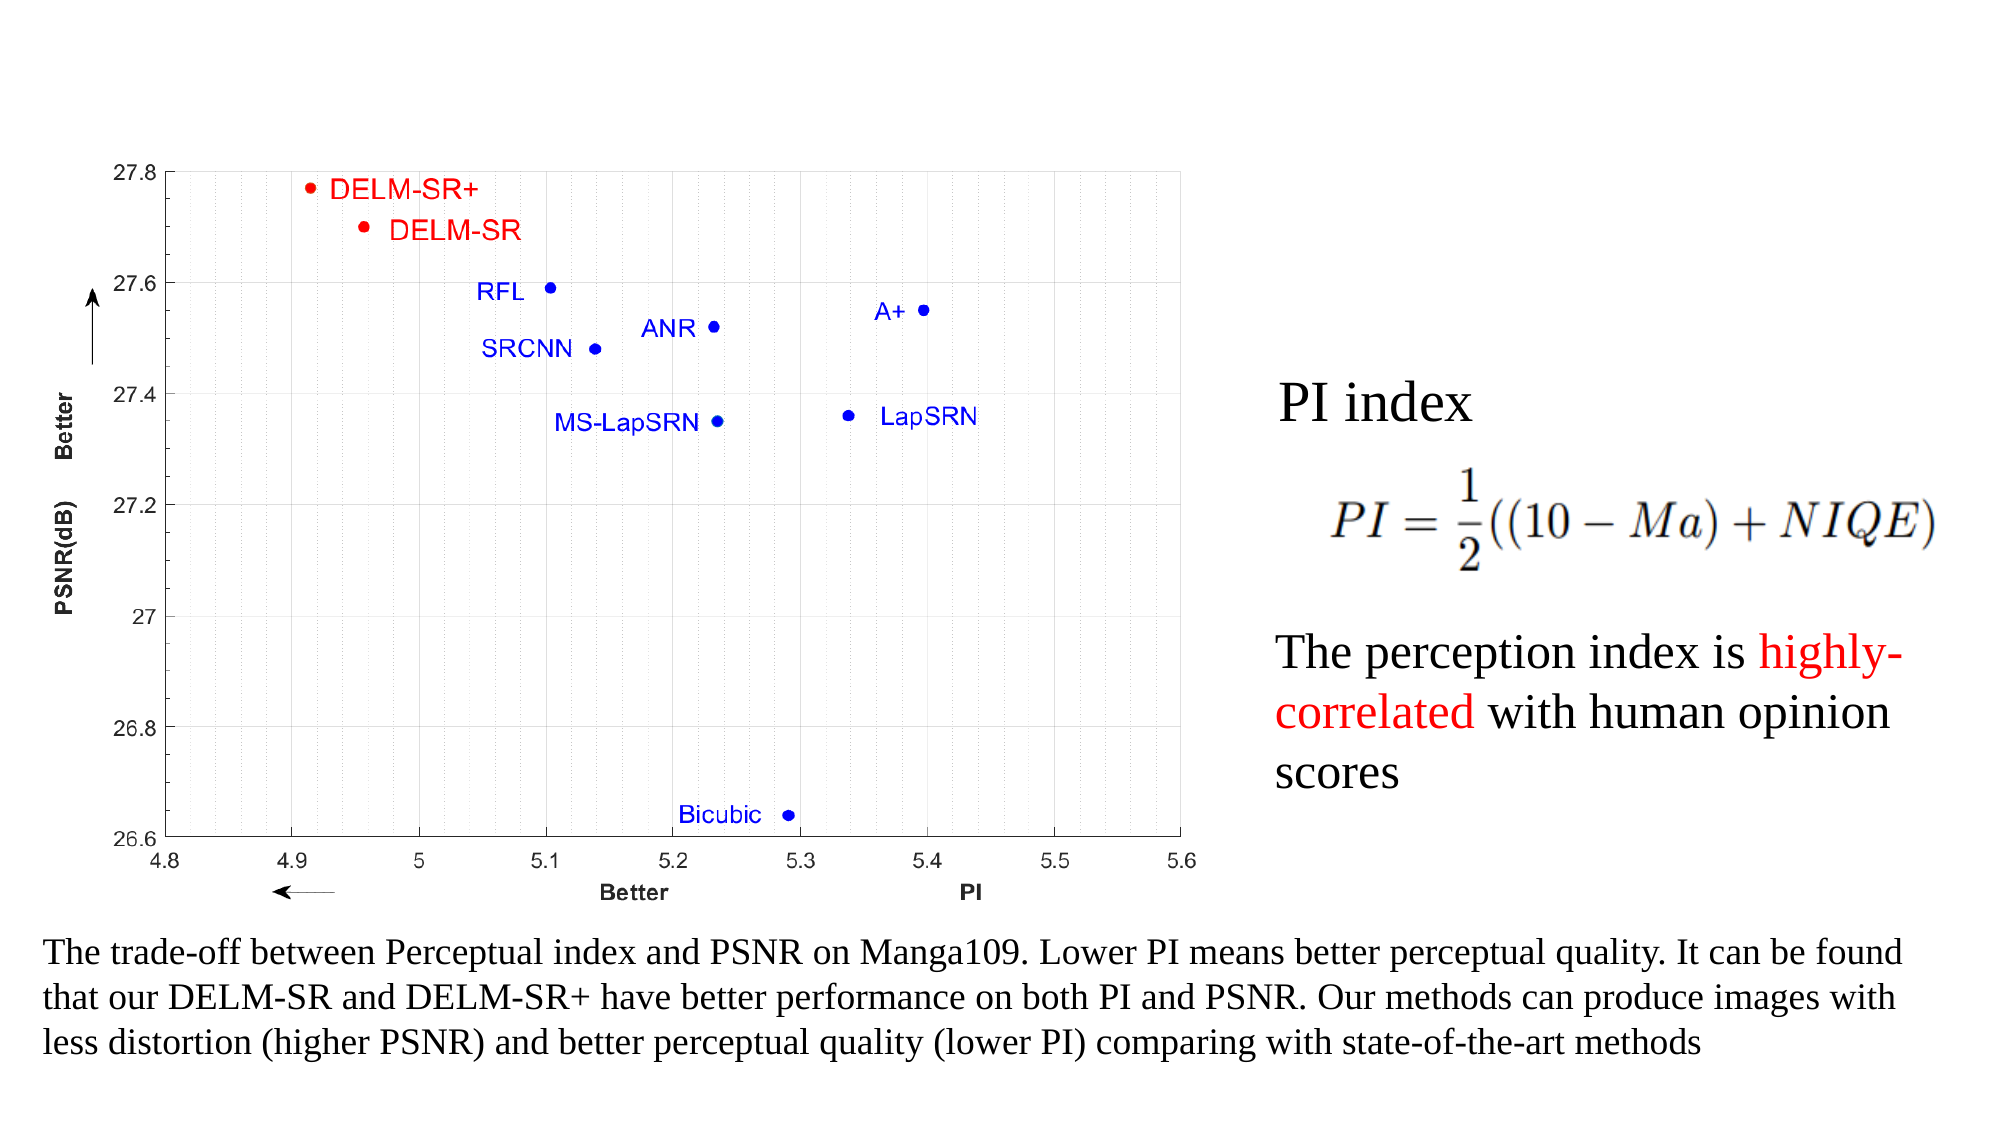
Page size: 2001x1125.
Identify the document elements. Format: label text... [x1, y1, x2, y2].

text_box The perception index is highly-correlated with human opinion scores [1339, 611, 2000, 806]
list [27, 103, 1339, 920]
picture [1270, 441, 1975, 593]
text_box The trade-off between Perceptual index and PSNR on Manga109. Lower PI means better perceptual quality. It can be found that our DELM-SR and DELM-SR+ have better performance on both PI and PSNR. Our methods can produce images with less distortion (higher PSNR) and better perceptual quality (lower PI) comparing with state-of-the-art methods [27, 919, 1936, 1070]
text_box PI index [1339, 355, 1951, 441]
